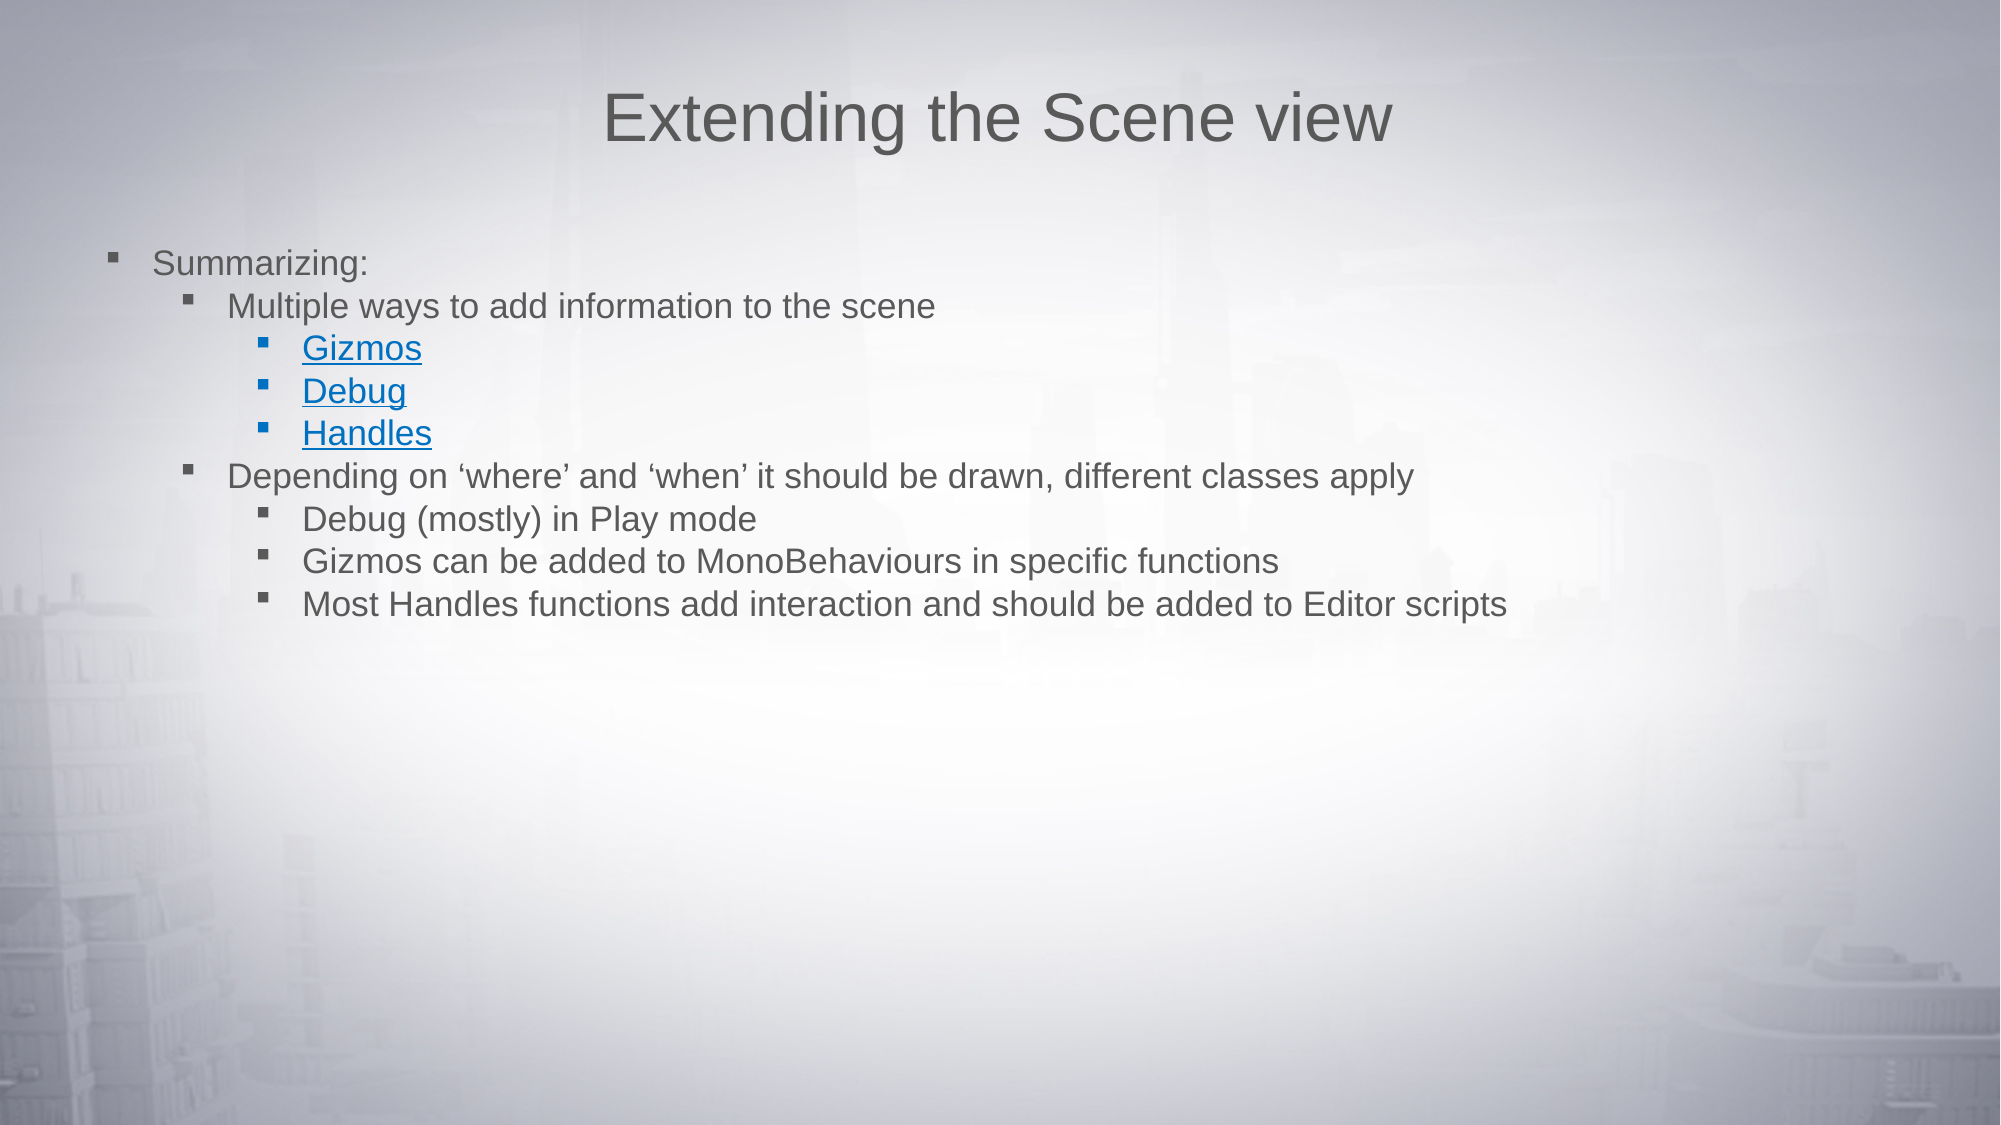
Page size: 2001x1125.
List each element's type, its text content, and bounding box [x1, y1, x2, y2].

text_box Summarizing: Multiple ways to add information to the scene Gizmos Debug Handles Depending on ‘where’ and ‘when’ it should be drawn, different classes apply Debug (mostly) in Play mode Gizmos can be added to MonoBehaviours in specific functions Most Handles functions add interaction and should be added to Editor scripts [90, 233, 1906, 631]
title Extending the Scene view [90, 71, 1906, 167]
picture [0, 0, 2001, 1125]
